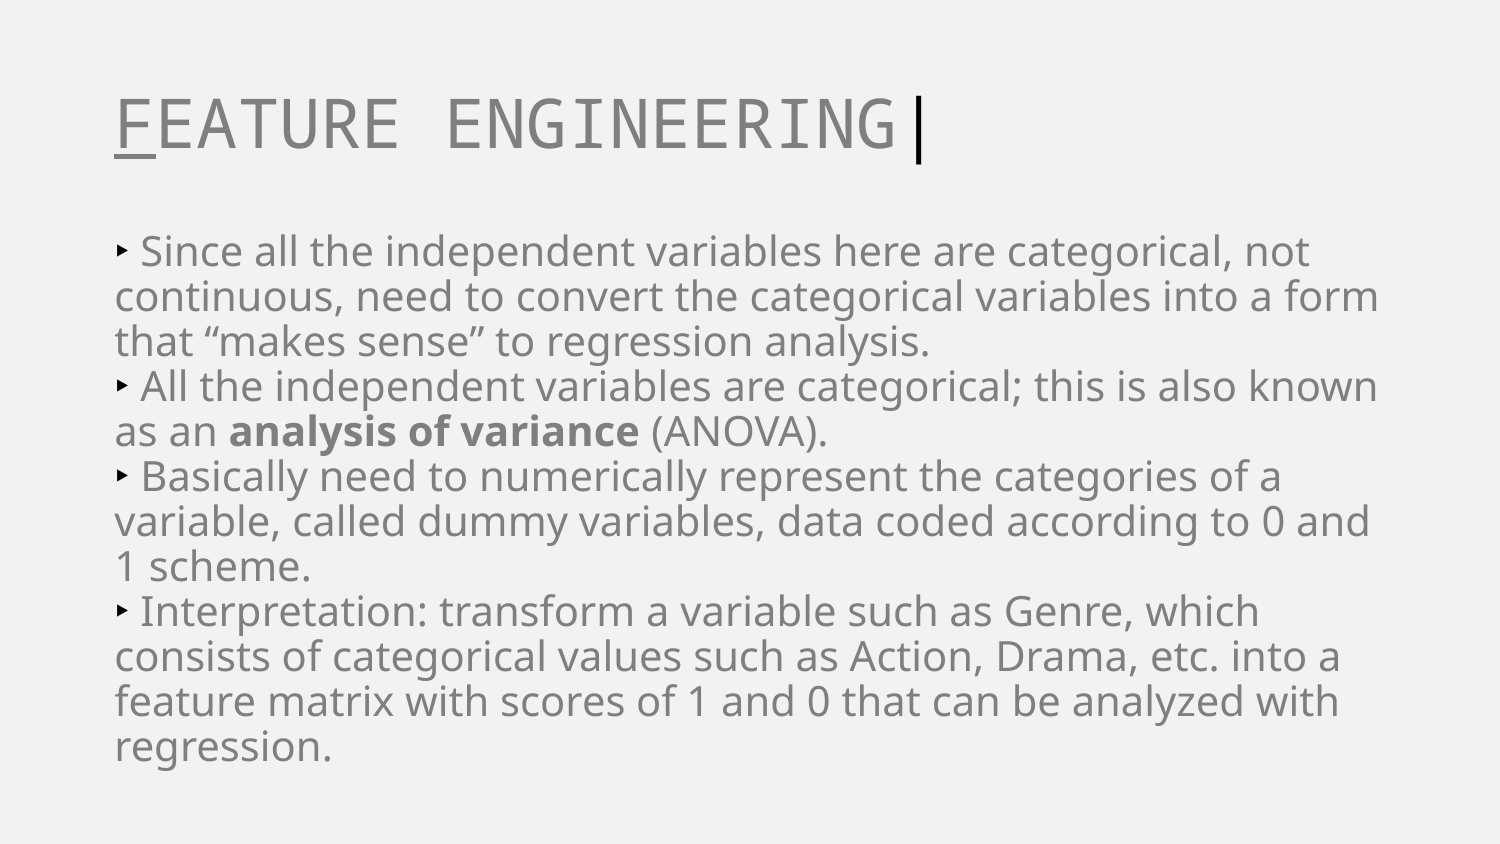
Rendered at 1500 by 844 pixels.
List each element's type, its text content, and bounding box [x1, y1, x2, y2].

list ‣ Since all the independent variables here are categorical, not continuous, need to convert the categorical variables into a form that “makes sense” to regression analysis. ‣ All the independent variables are categorical; this is also known as an analysis of variance (ANOVA). ‣ Basically need to numerically represent the categories of a variable, called dummy variables, data coded according to 0 and 1 scheme. ‣ Interpretation: transform a variable such as Genre, which consists of categorical values such as Action, Drama, etc. into a feature matrix with scores of 1 and 0 that can be analyzed with regression. [103, 224, 1397, 760]
title FEATURE ENGINEERING| [103, 44, 1397, 208]
